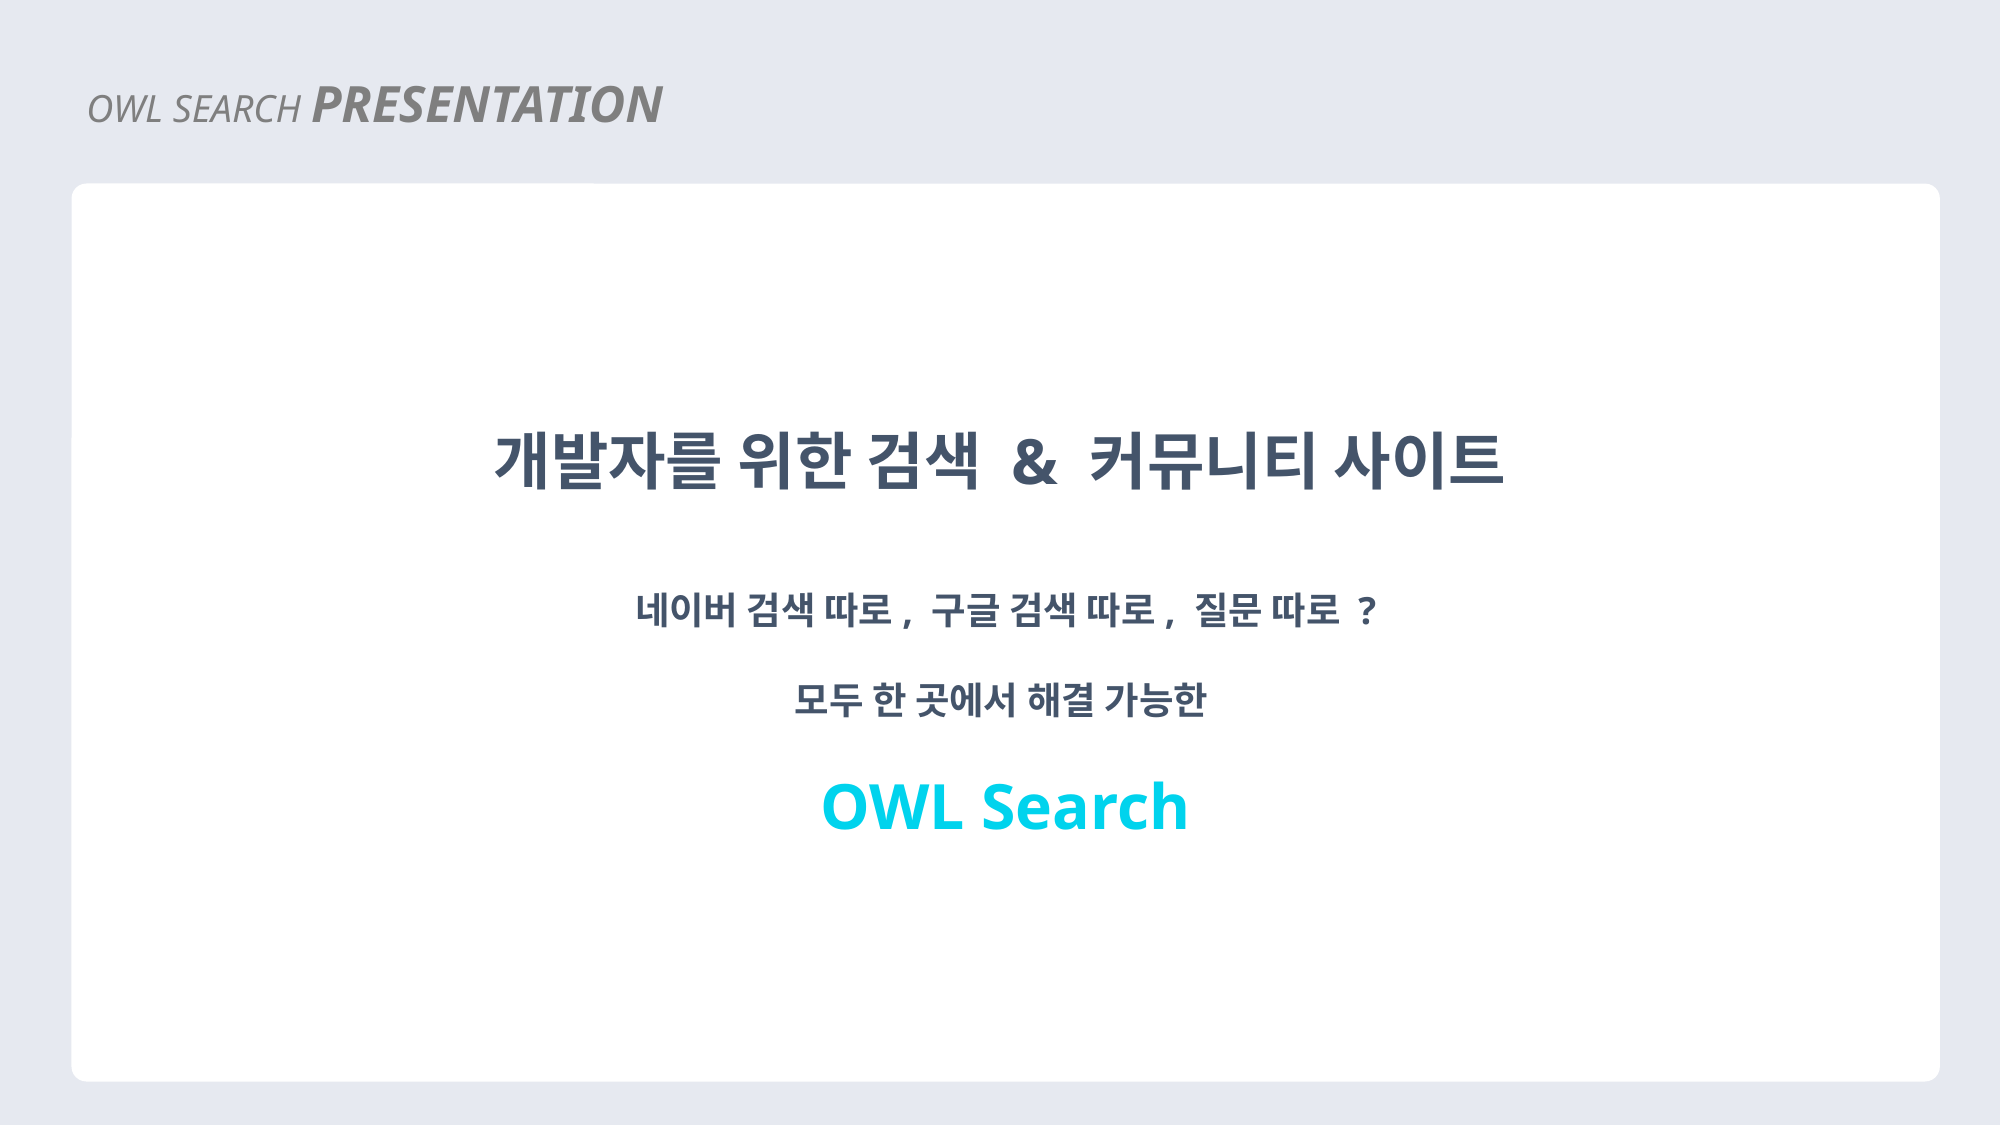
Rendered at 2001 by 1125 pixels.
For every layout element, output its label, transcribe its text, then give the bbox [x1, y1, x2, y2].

text_box OWL SEARCH PRESENTATION [71, 35, 789, 130]
text_box [71, 183, 1940, 1082]
text_box 네이버 검색 따로, 구글 검색 따로, 질문 따로 ? 모두 한 곳에서 해결 가능한 OWL Search [548, 594, 1464, 836]
text_box 개발자를 위한 검색 & 커뮤니티 사이트 [410, 407, 1590, 515]
